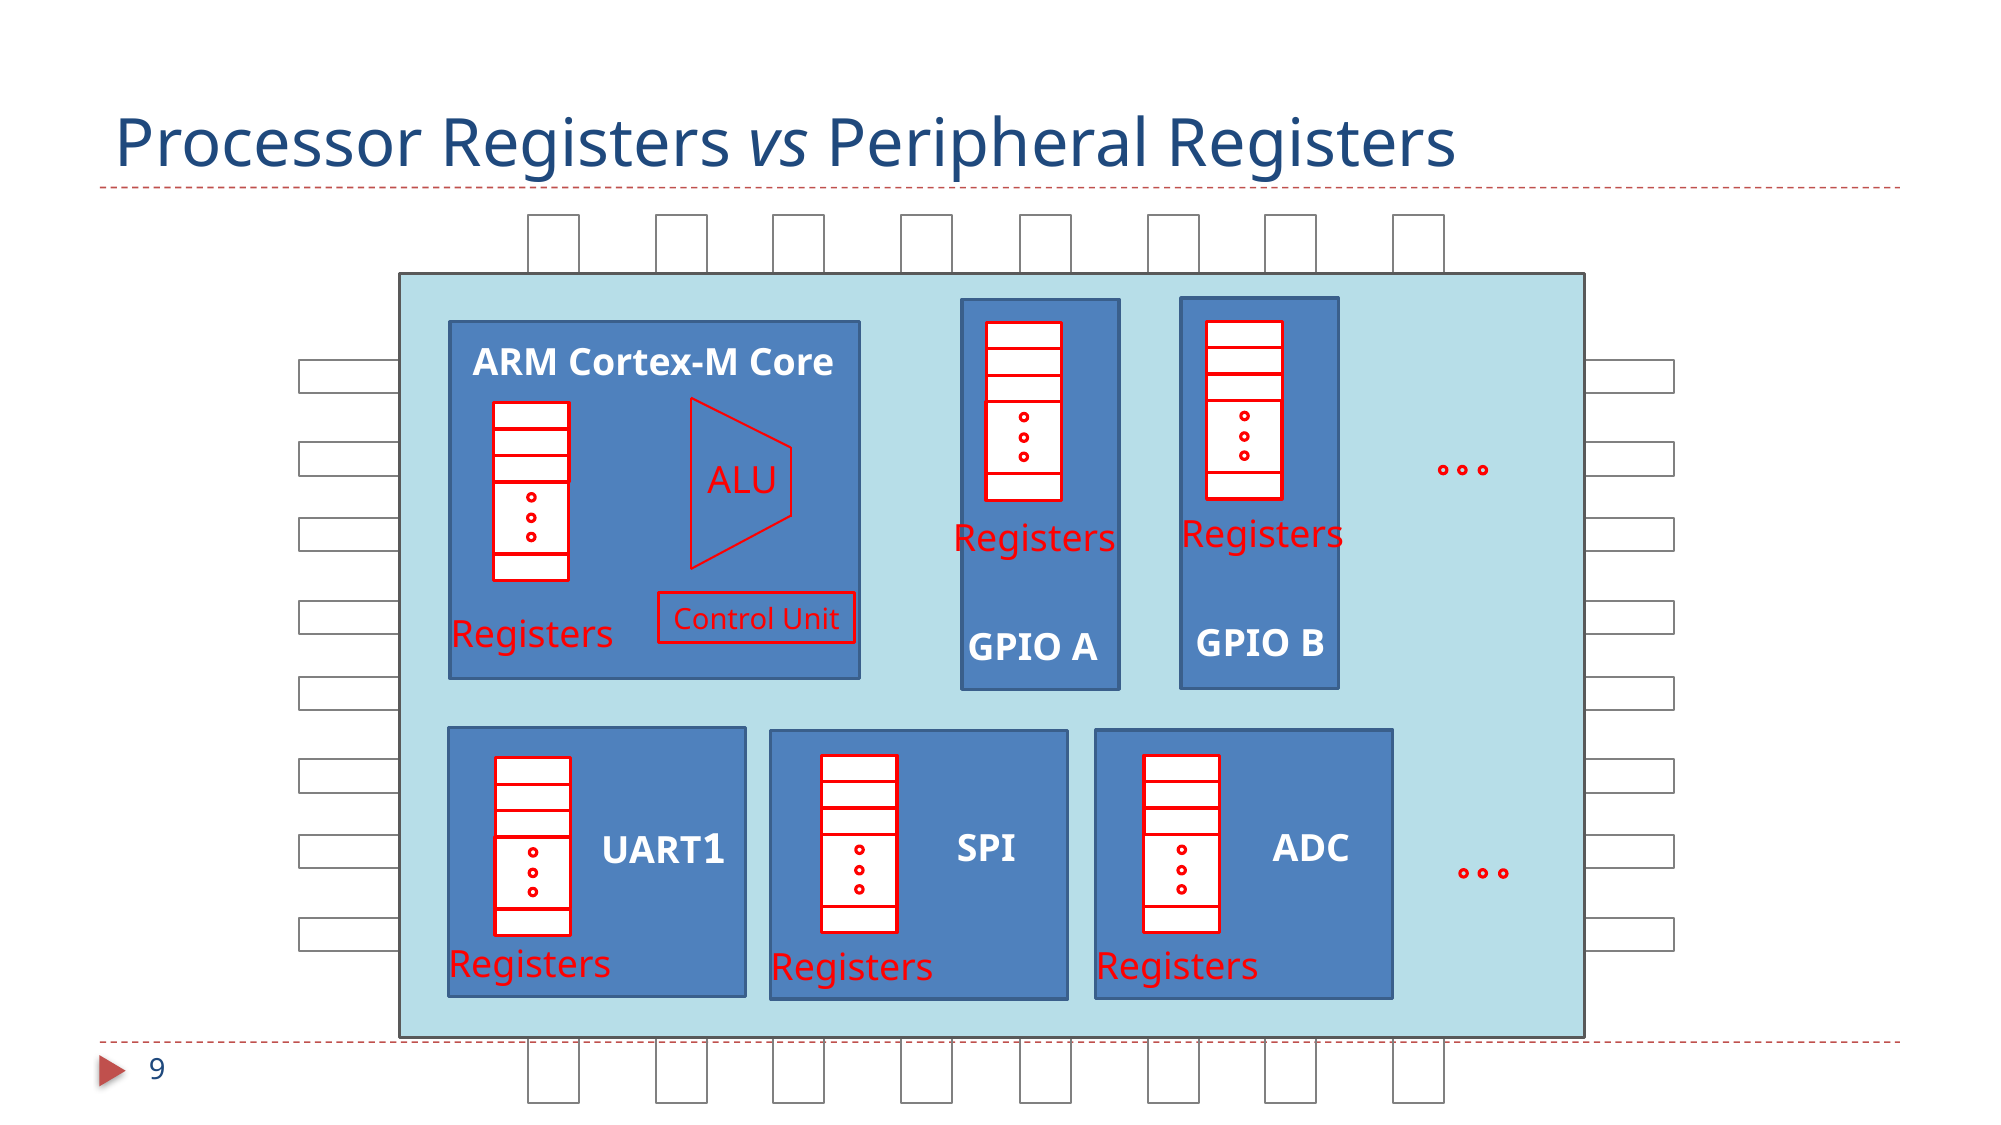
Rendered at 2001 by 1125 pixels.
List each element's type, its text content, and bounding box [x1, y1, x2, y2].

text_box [444, 727, 746, 997]
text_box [298, 214, 1674, 1103]
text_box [1091, 729, 1394, 1000]
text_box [948, 298, 1121, 690]
title Processor Registers vs Peripheral Registers [99, 24, 1900, 188]
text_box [493, 402, 570, 581]
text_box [1176, 297, 1348, 689]
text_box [1458, 446, 1468, 494]
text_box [766, 729, 1068, 1000]
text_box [1479, 849, 1488, 898]
slide_number 9 [133, 1042, 291, 1103]
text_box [690, 397, 791, 570]
